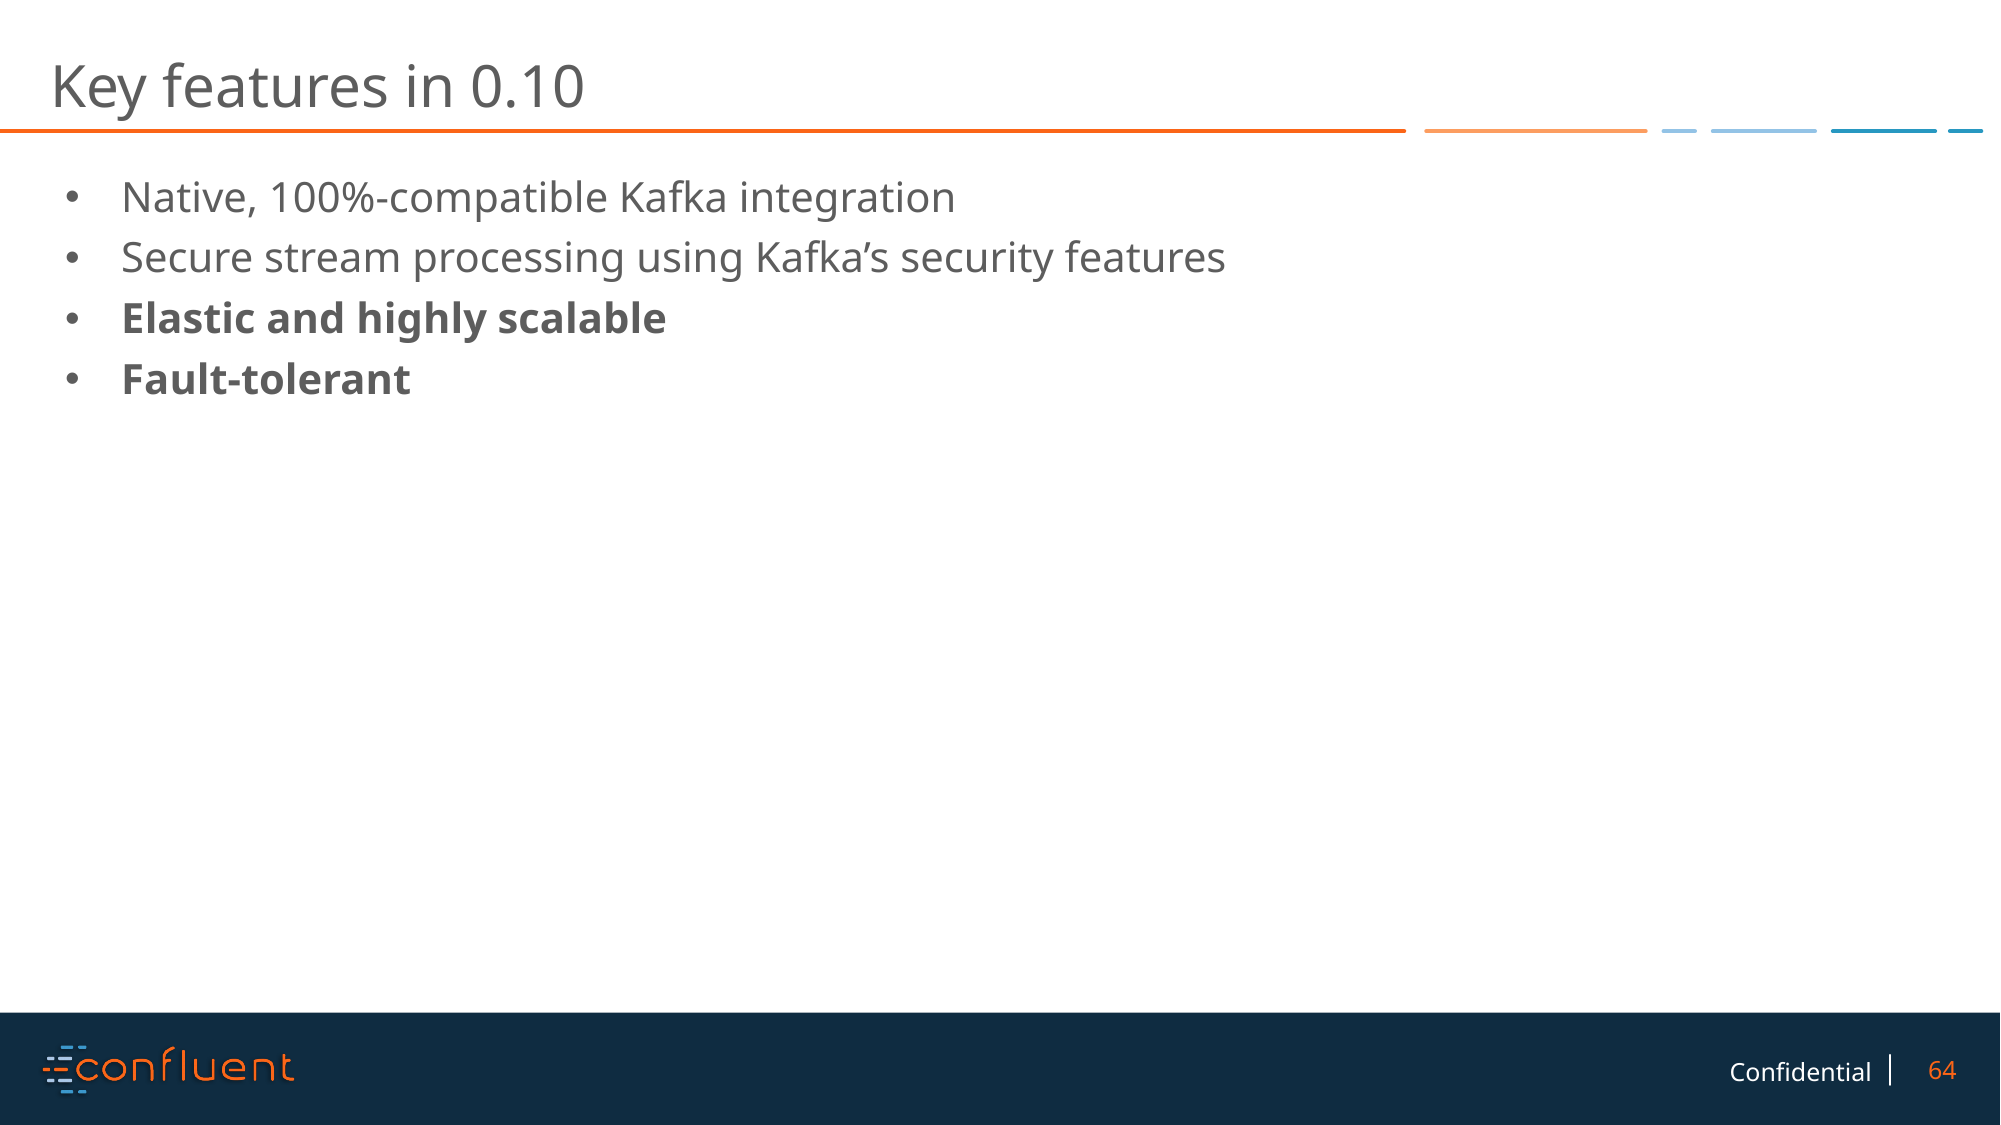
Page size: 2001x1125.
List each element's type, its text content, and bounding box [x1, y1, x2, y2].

list Native, 100%-compatible Kafka integration Secure stream processing using Kafka’s security features Elastic and highly scalable Fault-tolerant [50, 168, 1950, 976]
picture [15, 1025, 322, 1114]
title Key features in 0.10 [50, 0, 1950, 128]
